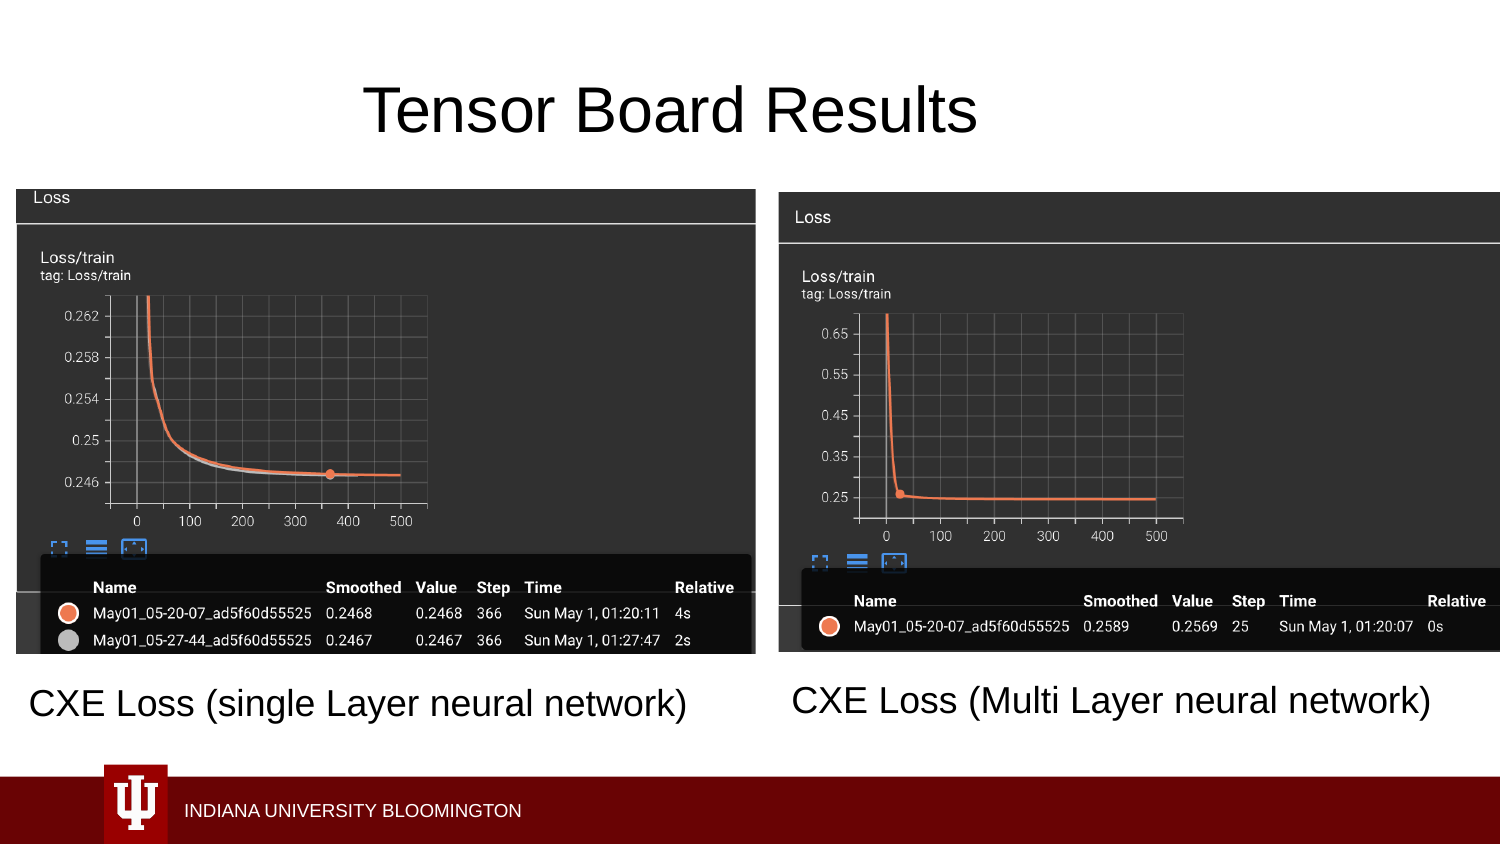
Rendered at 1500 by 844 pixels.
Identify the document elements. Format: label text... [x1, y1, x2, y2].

picture [114, 775, 158, 830]
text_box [778, 191, 1500, 732]
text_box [15, 189, 756, 735]
text_box Tensor Board Results [355, 60, 1033, 153]
